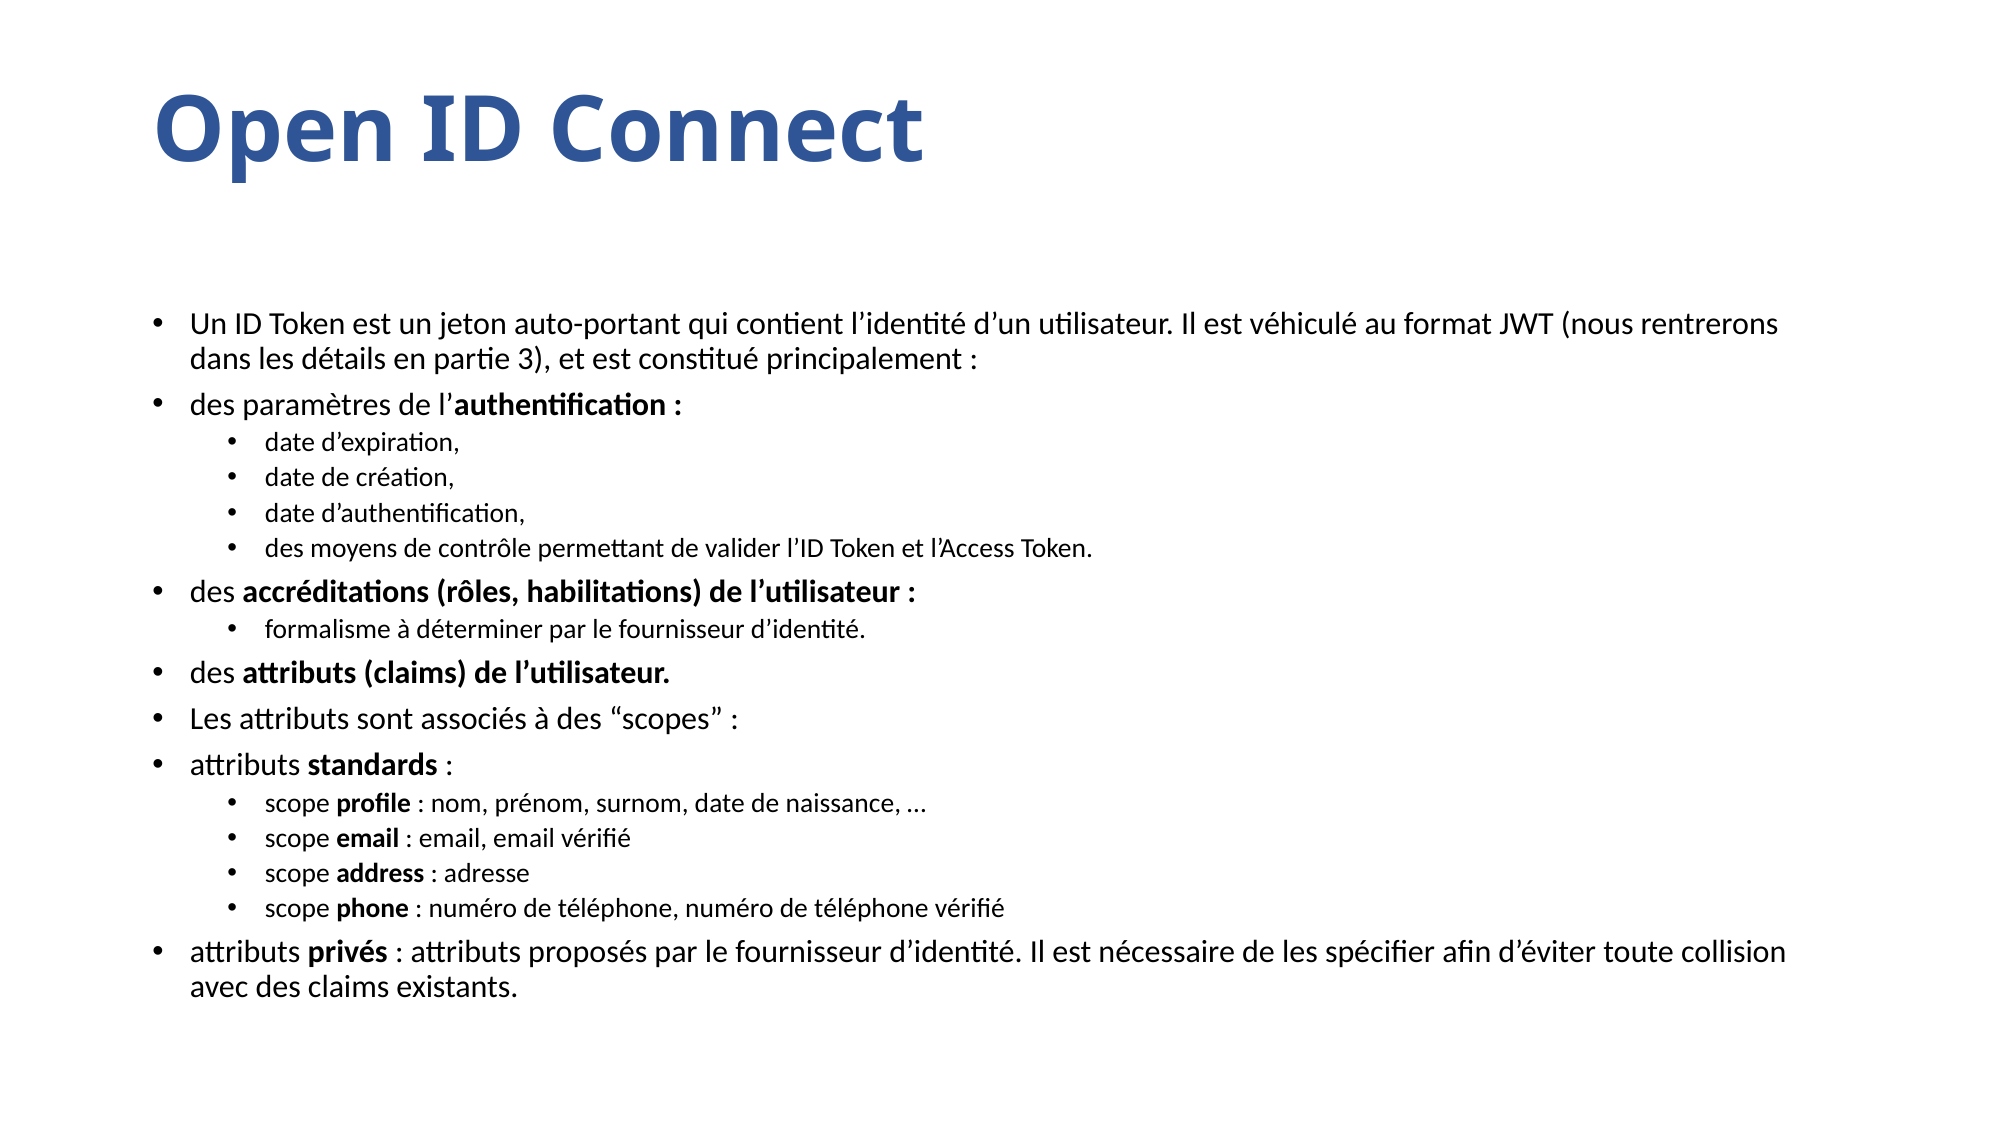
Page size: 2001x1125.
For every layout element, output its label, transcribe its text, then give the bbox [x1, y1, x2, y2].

list Un ID Token est un jeton auto-portant qui contient l’identité d’un utilisateur. Il est véhiculé au format JWT (nous rentrerons dans les détails en partie 3), et est constitué principalement : des paramètres de l’authentification : date d’expiration, date de création, date d’authentification, des moyens de contrôle permettant de valider l’ID Token et l’Access Token. des accréditations (rôles, habilitations) de l’utilisateur : formalisme à déterminer par le fournisseur d’identité. des attributs (claims) de l’utilisateur. Les attributs sont associés à des “scopes” : attributs standards : scope profile : nom, prénom, surnom, date de naissance, … scope email : email, email vérifié scope address : adresse scope phone : numéro de téléphone, numéro de téléphone vérifié attributs privés : attributs proposés par le fournisseur d’identité. Il est nécessaire de les spécifier afin d’éviter toute collision avec des claims existants. [137, 299, 1863, 1014]
title Open ID Connect [137, 23, 1863, 241]
